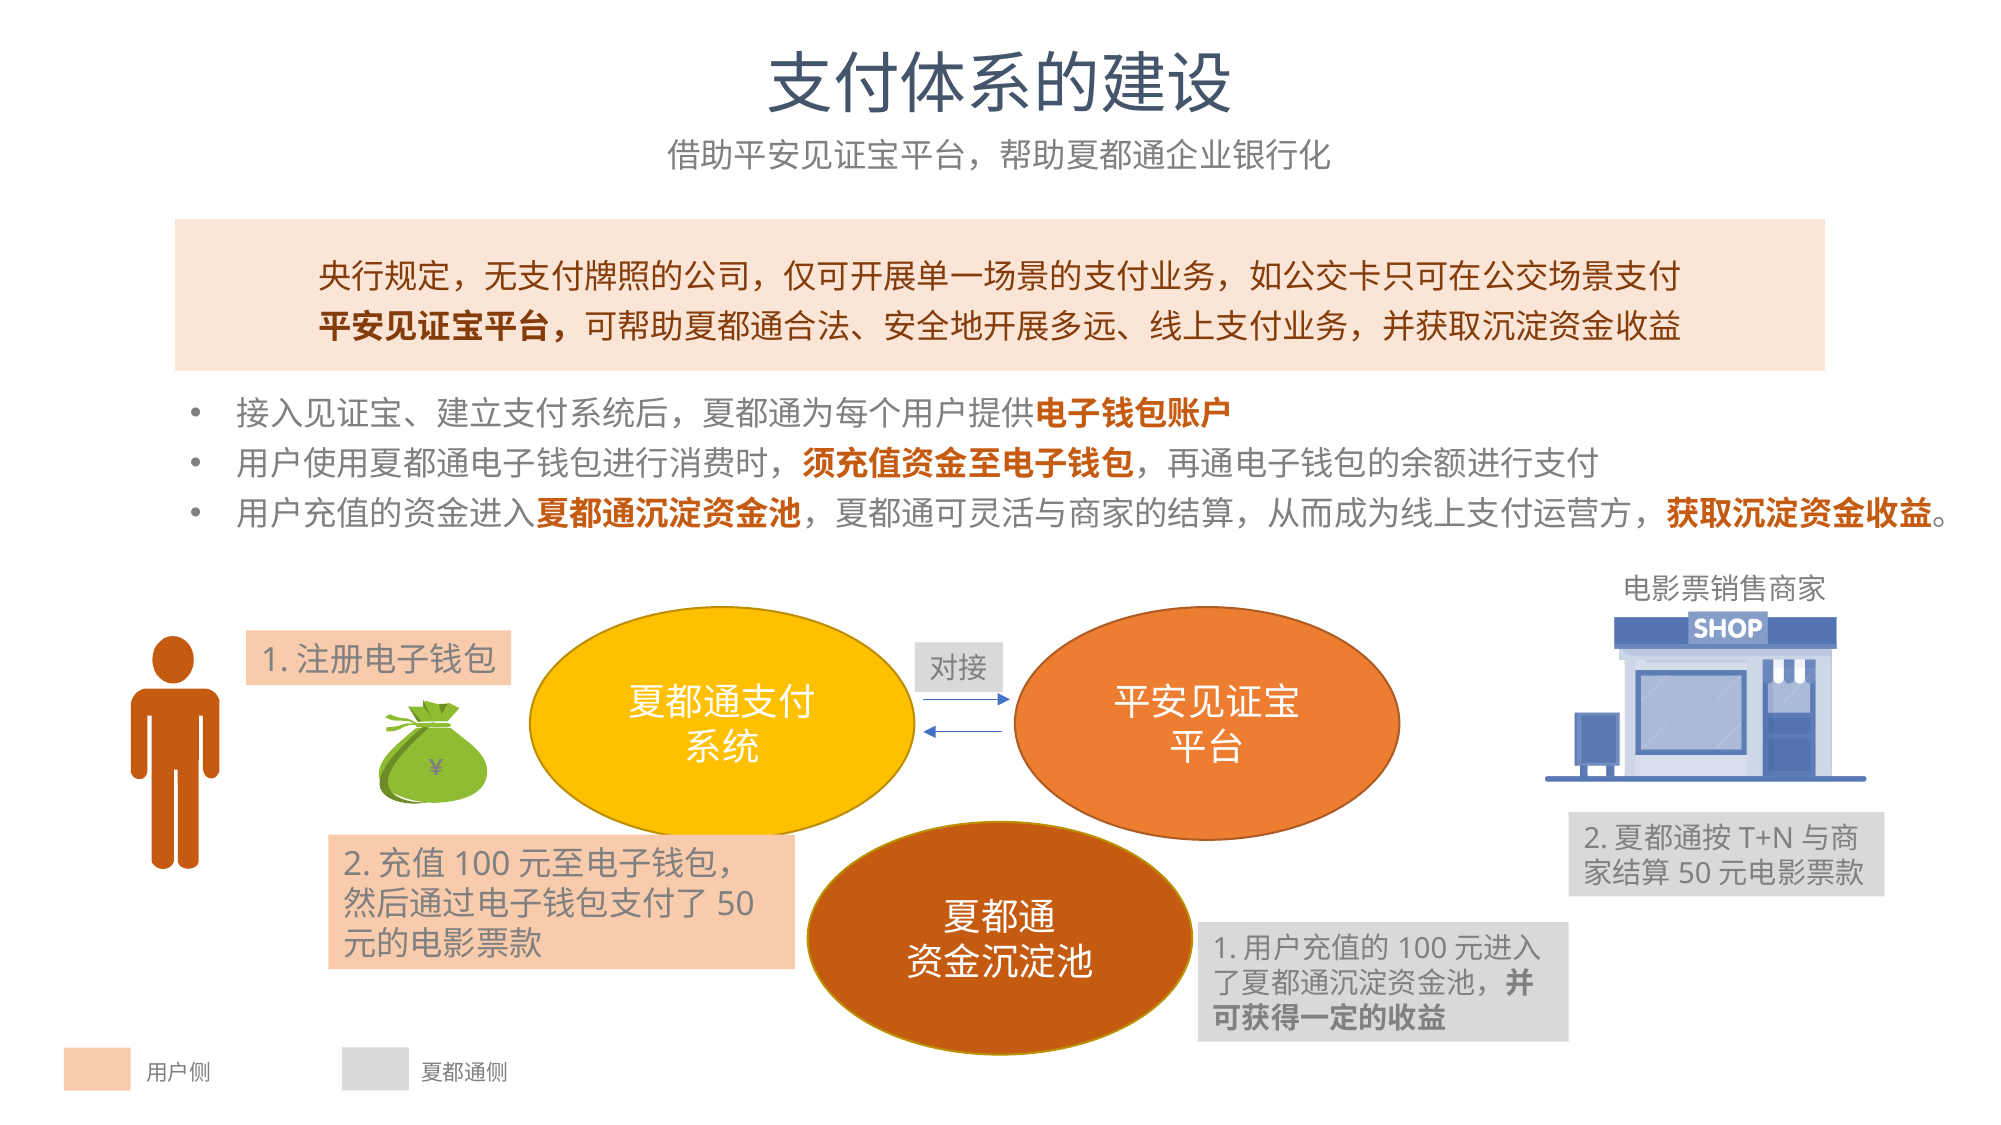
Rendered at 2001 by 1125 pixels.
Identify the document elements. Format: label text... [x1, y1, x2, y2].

text_box [341, 1047, 409, 1091]
text_box 接入见证宝、建立支付系统后，夏都通为每个用户提供电子钱包账户 用户使用夏都通电子钱包进行消费时，须充值资金至电子钱包，再通电子钱包的余额进行支付 用户充值的资金进入夏都通沉淀资金池，夏都通可灵活与商家的结算，从而成为线上支付运营方，获取沉淀资金收益。 [175, 375, 2000, 532]
text_box [63, 1047, 131, 1091]
text_box 夏都通侧 [406, 1050, 523, 1092]
text_box 用户侧 [131, 1050, 227, 1092]
text_box 2.充值100元至电子钱包，然后通过电子钱包支付了50元的电影票款 [328, 834, 795, 970]
text_box 1.注册电子钱包 [246, 630, 512, 686]
text_box 2.夏都通按T+N与商家结算50元电影票款 [1568, 811, 1885, 897]
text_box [375, 700, 488, 806]
text_box 夏都通 资金沉淀池 [806, 820, 1194, 1056]
text_box 平安见证宝 平台 [1013, 606, 1401, 841]
text_box 央行规定，无支付牌照的公司，仅可开展单一场景的支付业务，如公交卡只可在公交场景支付 平安见证宝平台，可帮助夏都通合法、安全地开展多远、线上支付业务，并获取沉淀资金收益 [175, 219, 1825, 371]
text_box 1.用户充值的100元进入了夏都通沉淀资金池，并可获得一定的收益 [1197, 922, 1569, 1042]
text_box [130, 636, 220, 869]
text_box 支付体系的建设 [196, 43, 1804, 129]
picture [1529, 564, 1881, 813]
text_box 夏都通支付 系统 [528, 606, 916, 834]
text_box 借助平安见证宝平台，帮助夏都通企业银行化 [196, 131, 1804, 183]
text_box 对接 [914, 642, 1004, 693]
